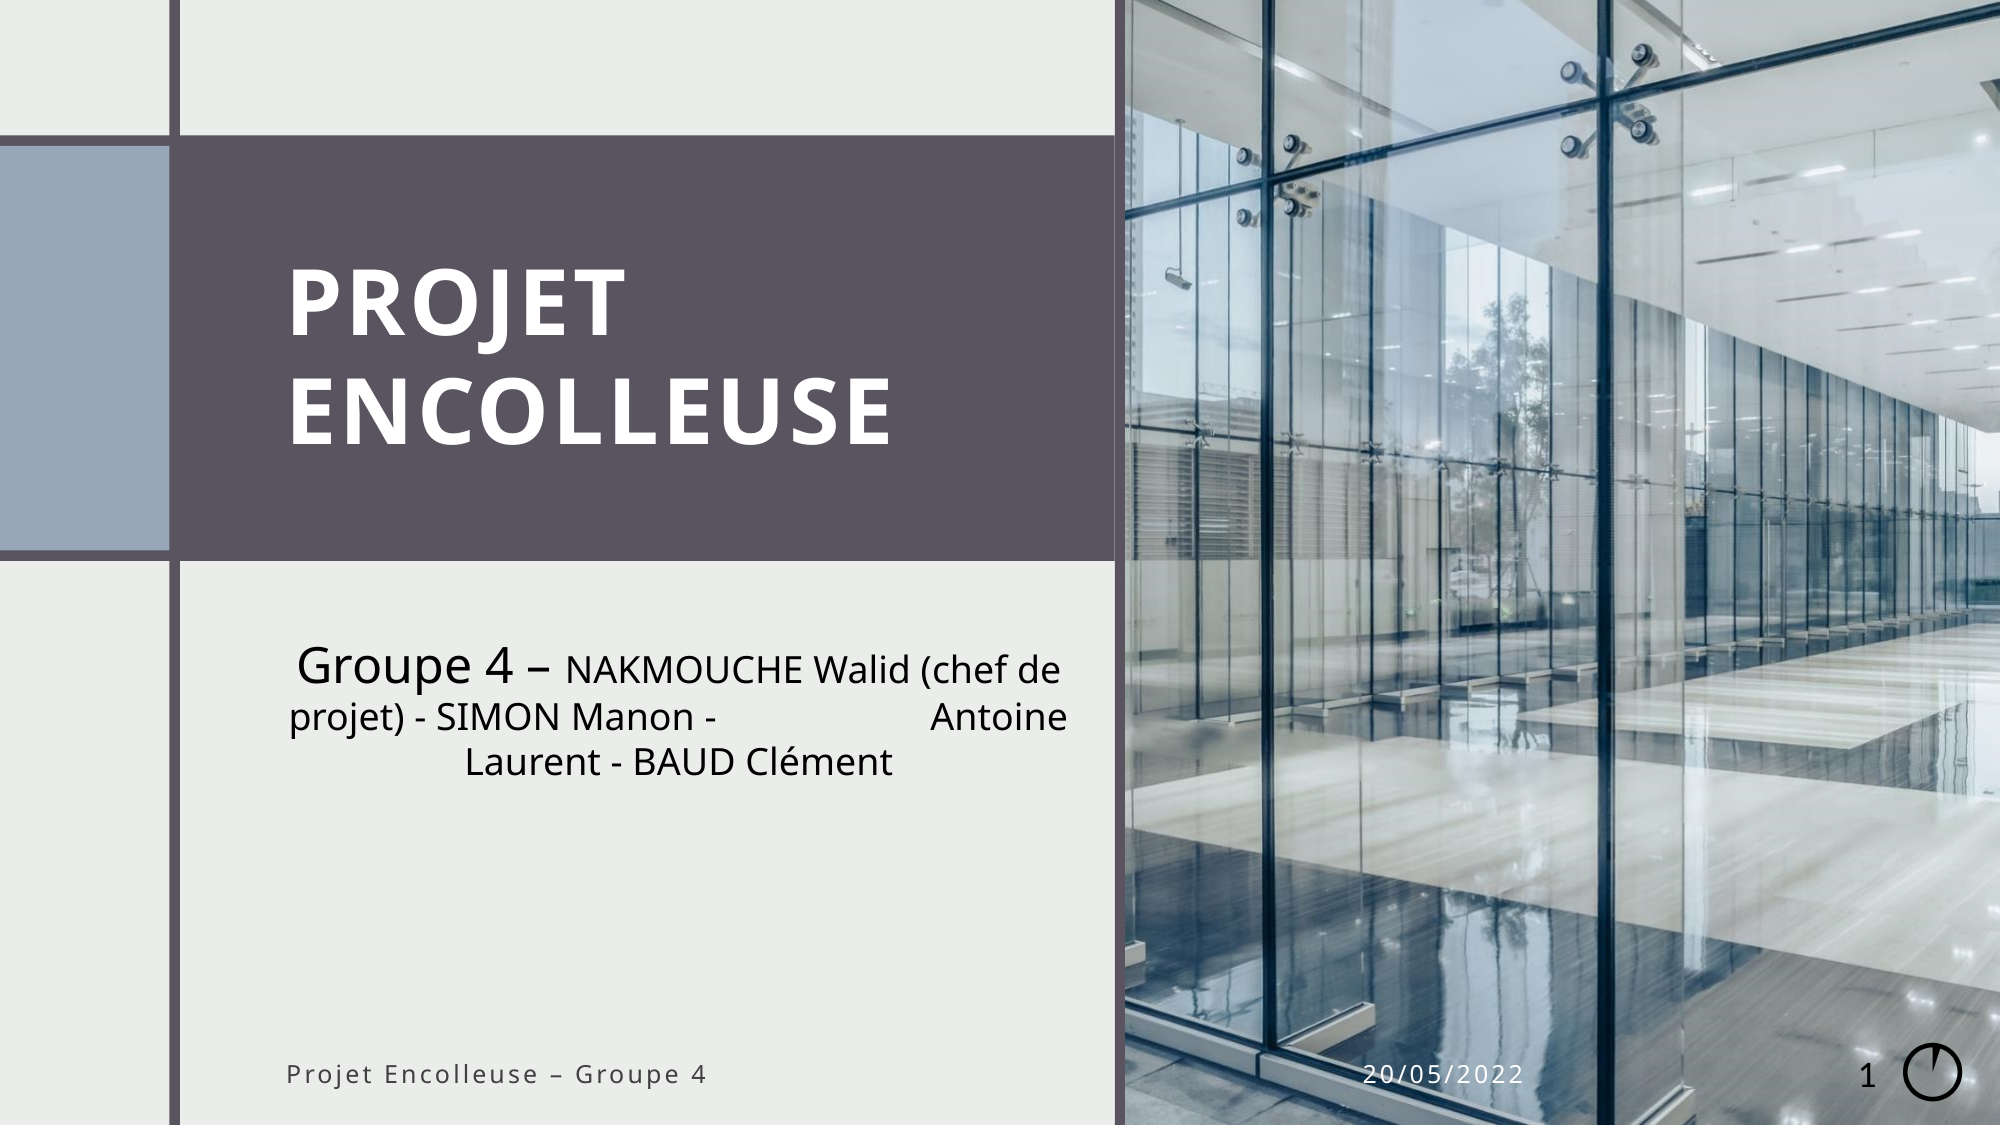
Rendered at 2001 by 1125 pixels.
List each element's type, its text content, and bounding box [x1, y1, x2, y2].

text_box Projet Encolleuse – Groupe 4 [268, 1034, 1056, 1110]
picture [1125, 0, 2000, 1125]
title Projet Encolleuse [267, 173, 1108, 530]
subtitle Groupe 4 – NAKMOUCHE Walid (chef de projet) - SIMON Manon - Antoine Laurent - BAUD Clément [270, 615, 1088, 879]
